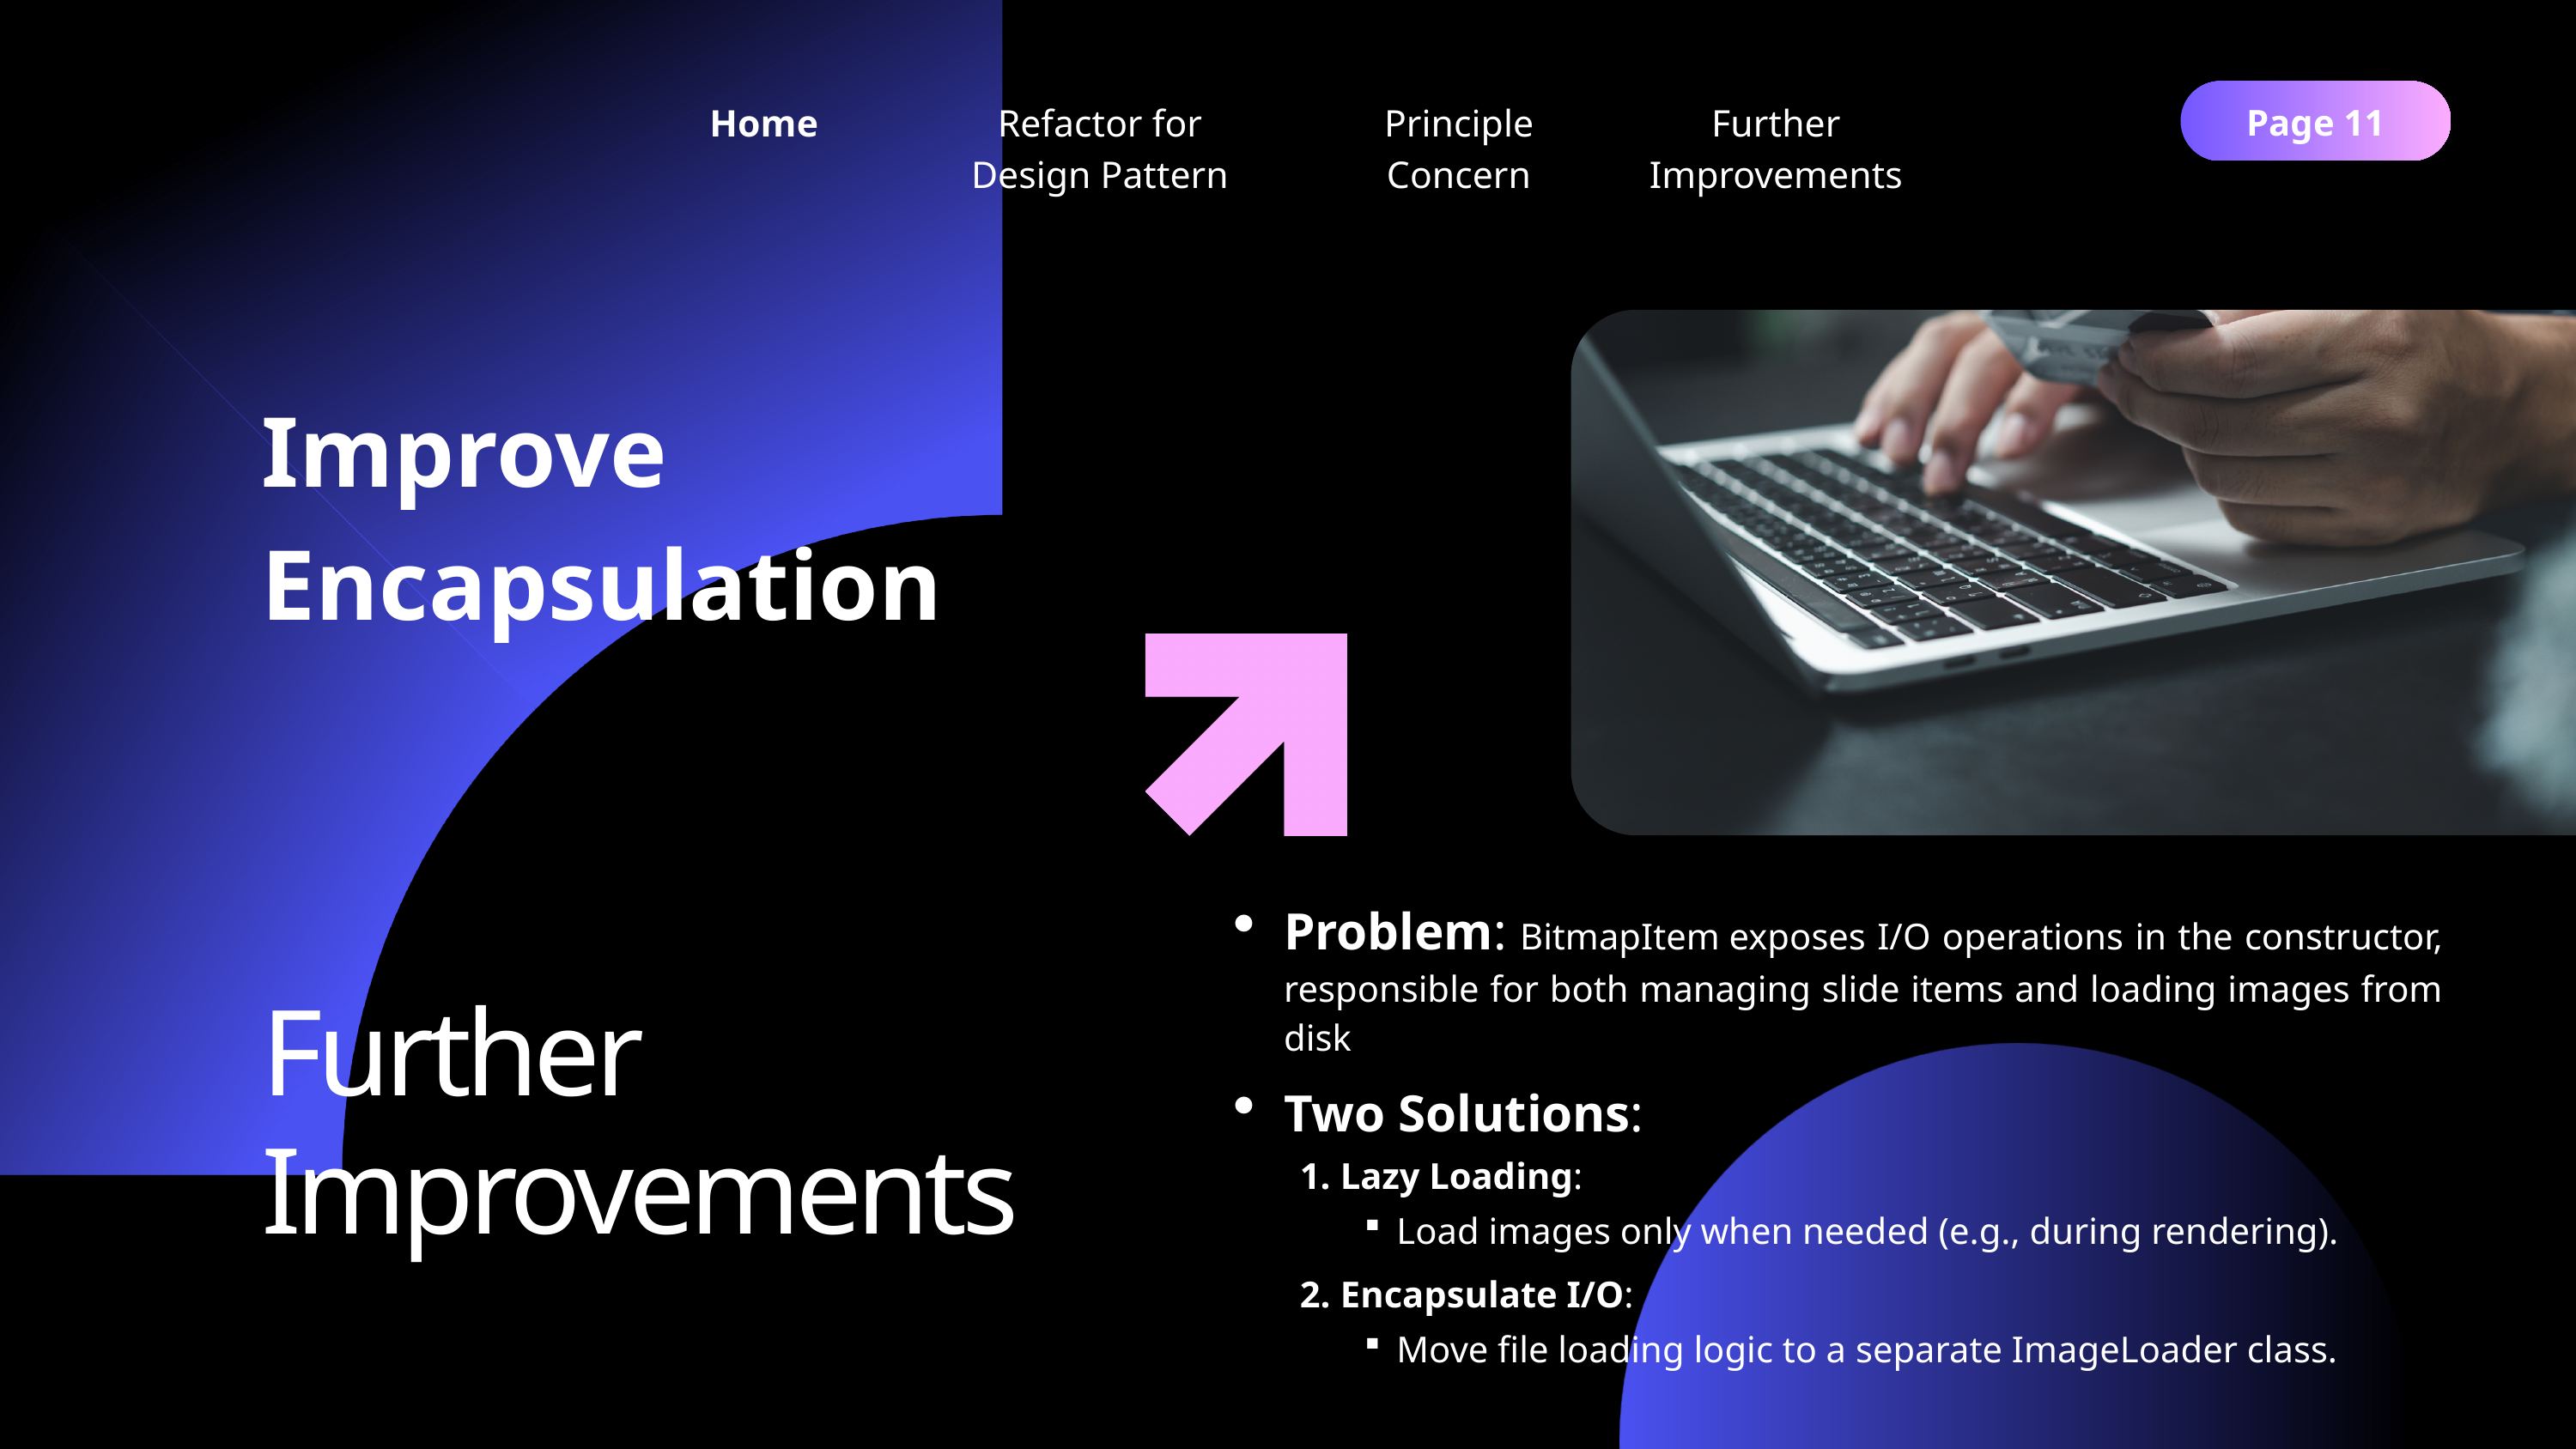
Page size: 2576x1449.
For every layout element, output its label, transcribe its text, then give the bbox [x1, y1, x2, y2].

text_box [1145, 634, 1347, 836]
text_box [2180, 81, 2451, 161]
text_box Further Improvements [261, 981, 1235, 1258]
text_box Problem: BitmapItem exposes I/O operations in the constructor, responsible for both managing slide items and loading images from disk Two Solutions: Lazy Loading: Load images only when needed (e.g., during rendering). Encapsulate I/O: Move file loading logic to a separate ImageLoader class. [1235, 890, 2444, 1370]
text_box [0, 0, 1003, 1175]
text_box [1619, 1370, 2416, 1449]
text_box Improve Encapsulation [261, 373, 1101, 640]
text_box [1571, 309, 2576, 836]
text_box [647, 92, 1934, 194]
